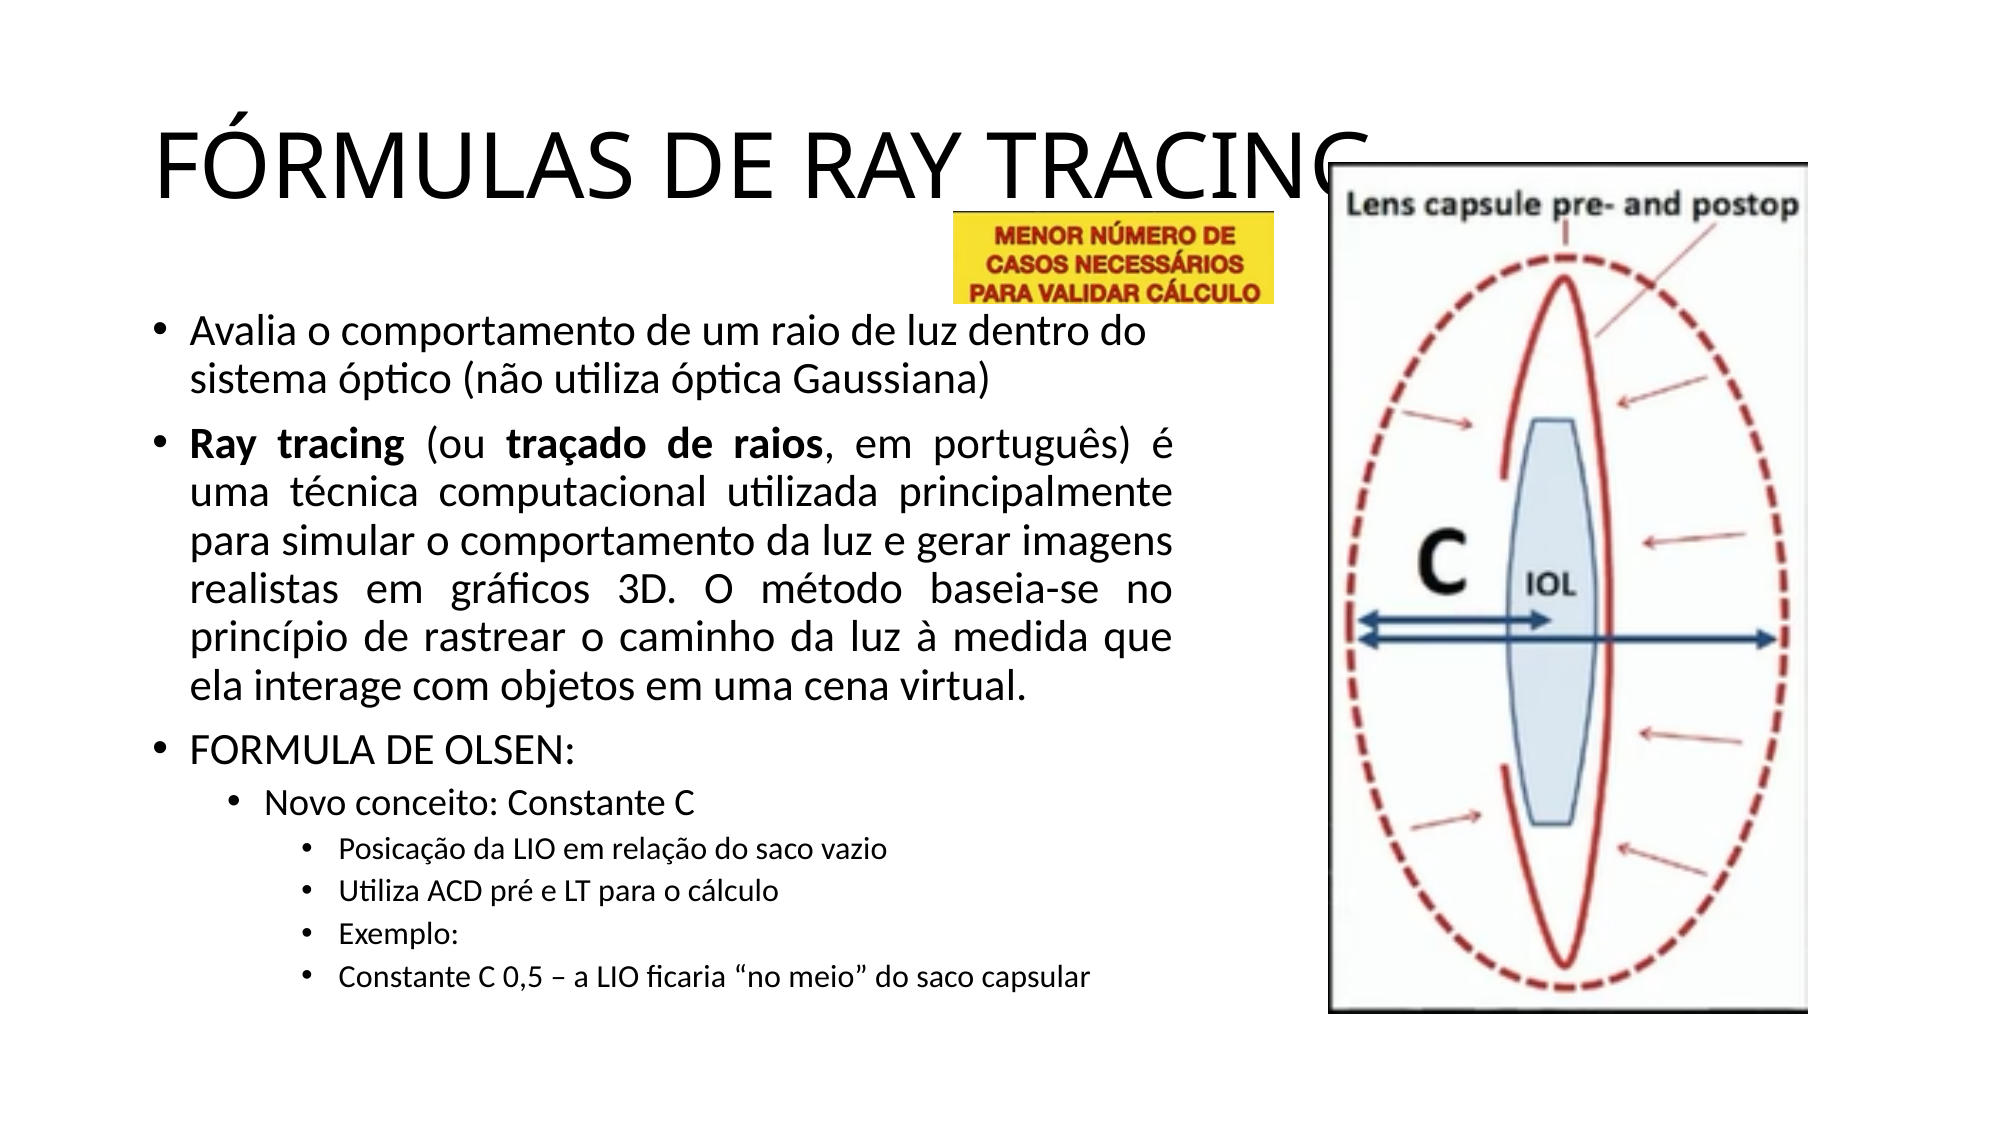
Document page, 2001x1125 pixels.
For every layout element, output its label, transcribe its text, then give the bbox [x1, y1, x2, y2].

picture [1328, 162, 1808, 1014]
title FÓRMULAS DE RAY TRACING [137, 59, 1863, 278]
list Avalia o comportamento de um raio de luz dentro do sistema óptico (não utiliza óptica Gaussiana) Ray tracing (ou traçado de raios, em português) é uma técnica computacional utilizada principalmente para simular o comportamento da luz e gerar imagens realistas em gráficos 3D. O método baseia-se no princípio de rastrear o caminho da luz à medida que ela interage com objetos em uma cena virtual. FORMULA DE OLSEN: Novo conceito: Constante C Posicação da LIO em relação do saco vazio Utiliza ACD pré e LT para o cálculo Exemplo: Constante C 0,5 – a LIO ficaria “no meio” do saco capsular [137, 299, 1190, 1014]
picture [953, 211, 1274, 305]
